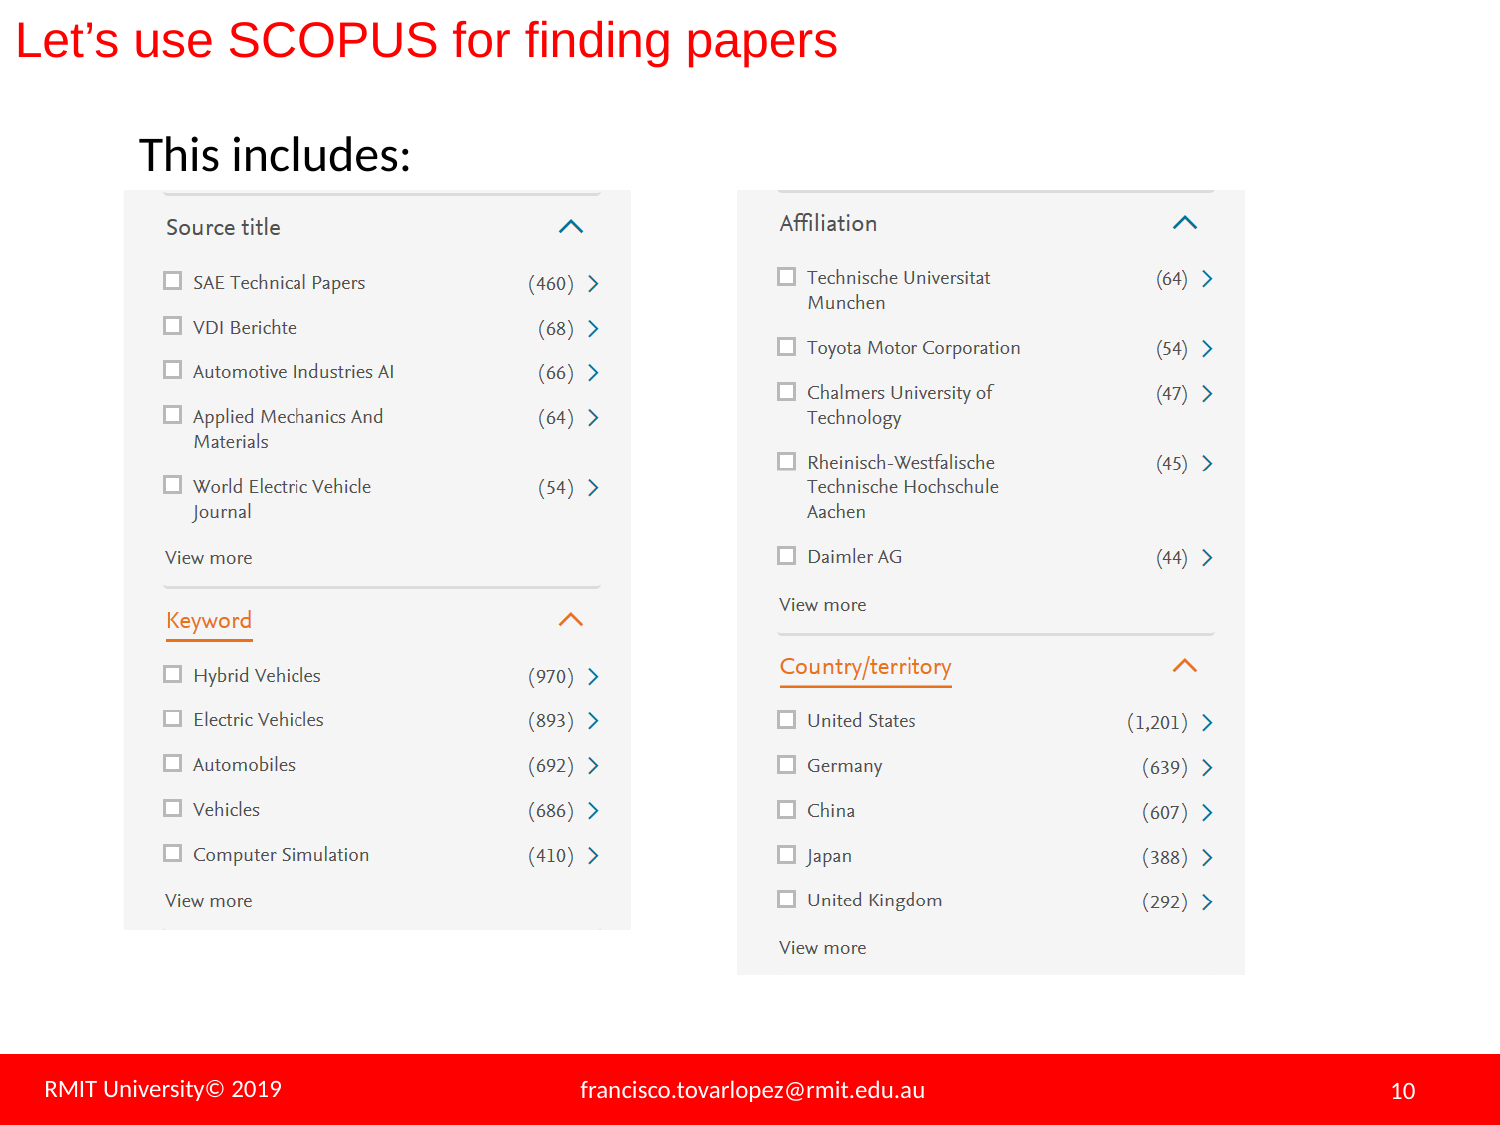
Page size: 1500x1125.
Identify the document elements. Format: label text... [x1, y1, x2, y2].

picture [736, 190, 1246, 975]
text_box This includes: [123, 113, 476, 189]
slide_number 10 [1080, 1071, 1431, 1108]
picture [123, 190, 632, 930]
text_box RMIT University© 2019 [29, 1069, 380, 1106]
text_box [0, 1052, 1500, 1125]
text_box Let’s use SCOPUS for finding papers [0, 0, 951, 75]
text_box francisco.tovarlopez@rmit.edu.au [439, 1071, 1068, 1107]
